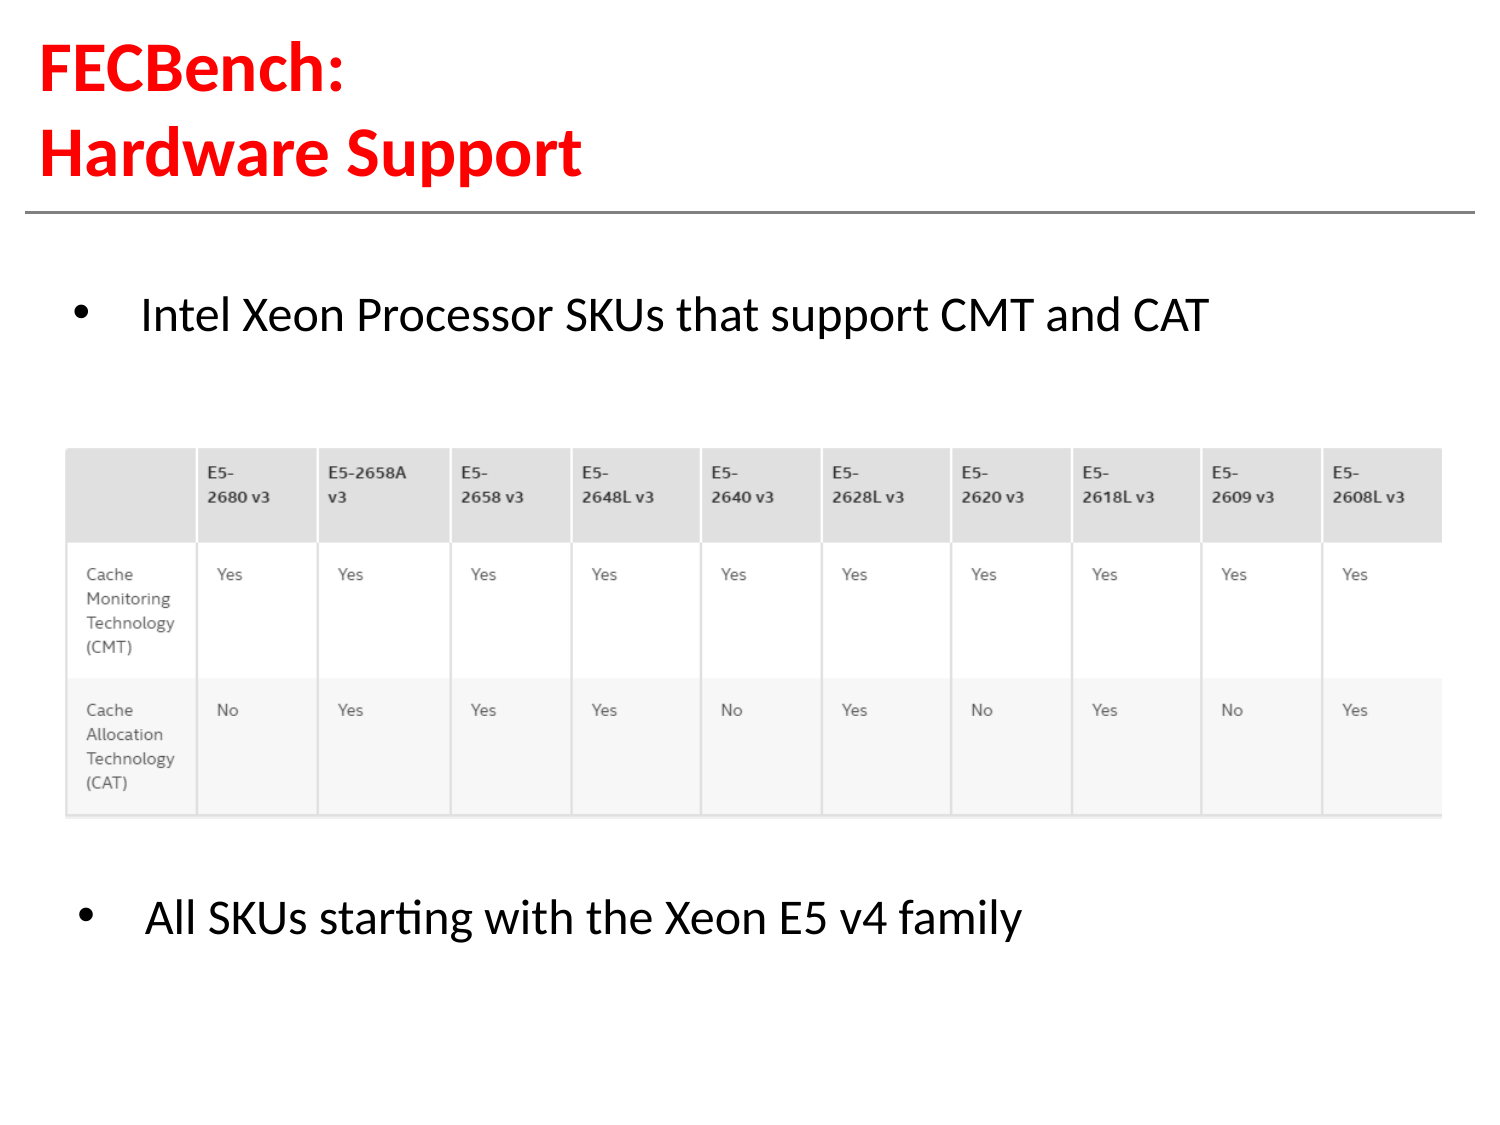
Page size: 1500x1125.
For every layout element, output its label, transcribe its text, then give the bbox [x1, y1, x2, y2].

picture [57, 446, 1443, 819]
text_box Intel Xeon Processor SKUs that support CMT and CAT [57, 273, 1442, 446]
title FECBench: Hardware Support [24, 12, 1475, 200]
text_box All SKUs starting with the Xeon E5 v4 family [62, 877, 1447, 978]
